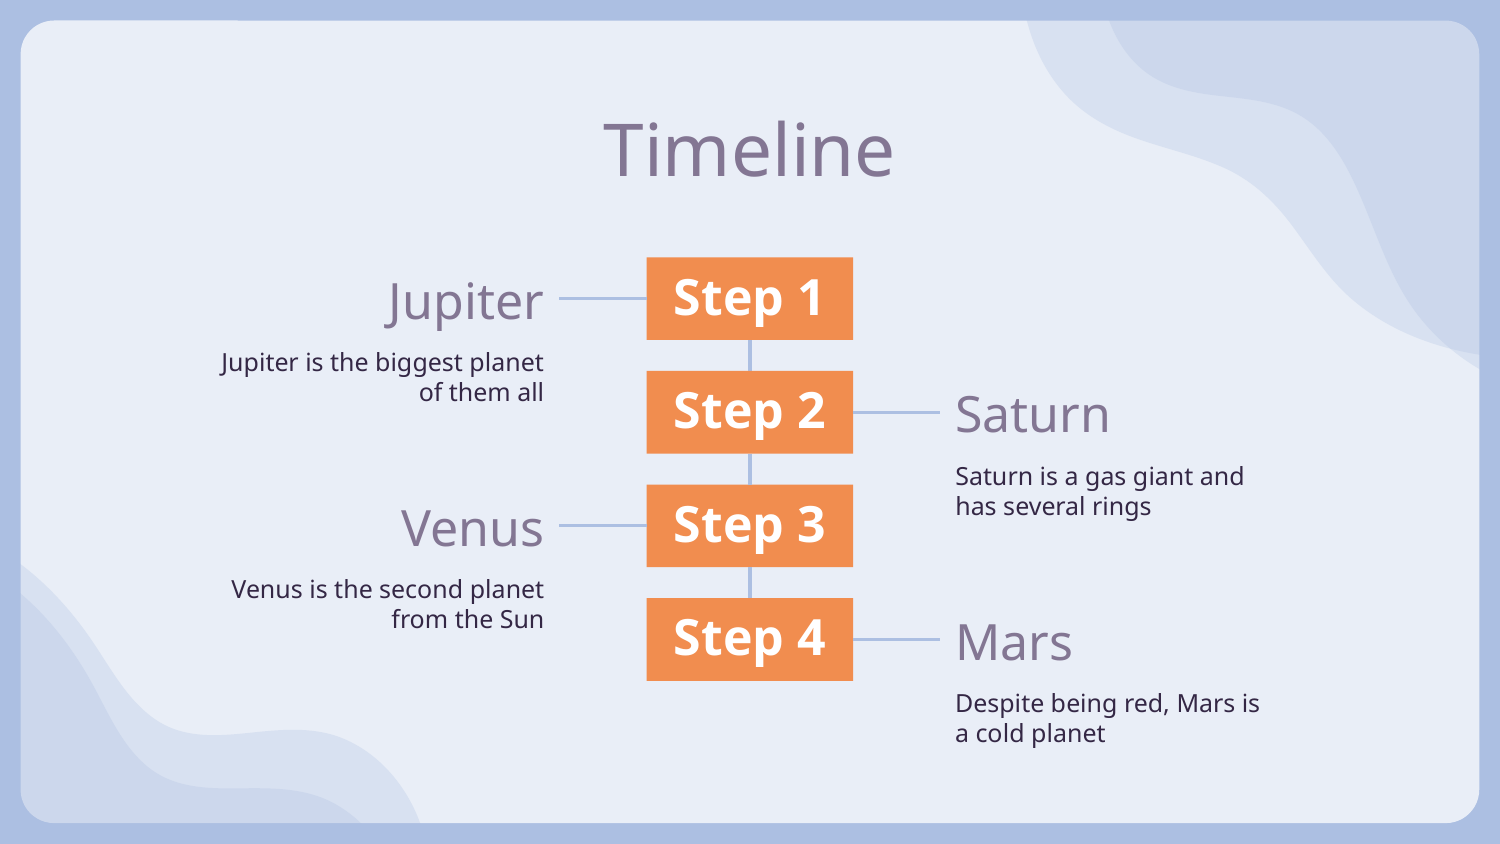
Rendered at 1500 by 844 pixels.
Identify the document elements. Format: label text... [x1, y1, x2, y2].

text_box [1022, 0, 1500, 358]
title Timeline [118, 88, 1269, 200]
text_box Saturn [940, 366, 1295, 445]
text_box Step 2 [646, 370, 854, 454]
text_box Venus is the second planet from the Sun [205, 558, 560, 642]
text_box Jupiter [205, 253, 560, 331]
text_box Step 4 [646, 598, 854, 681]
text_box Saturn is a gas giant and has several rings [940, 445, 1295, 528]
text_box Despite being red, Mars is a cold planet [940, 672, 1295, 756]
text_box Mars [940, 594, 1295, 672]
text_box Jupiter is the biggest planet of them all [205, 331, 560, 415]
text_box Step 3 [646, 484, 854, 568]
text_box Venus [205, 480, 560, 558]
text_box [0, 550, 426, 844]
text_box Step 1 [646, 257, 854, 340]
